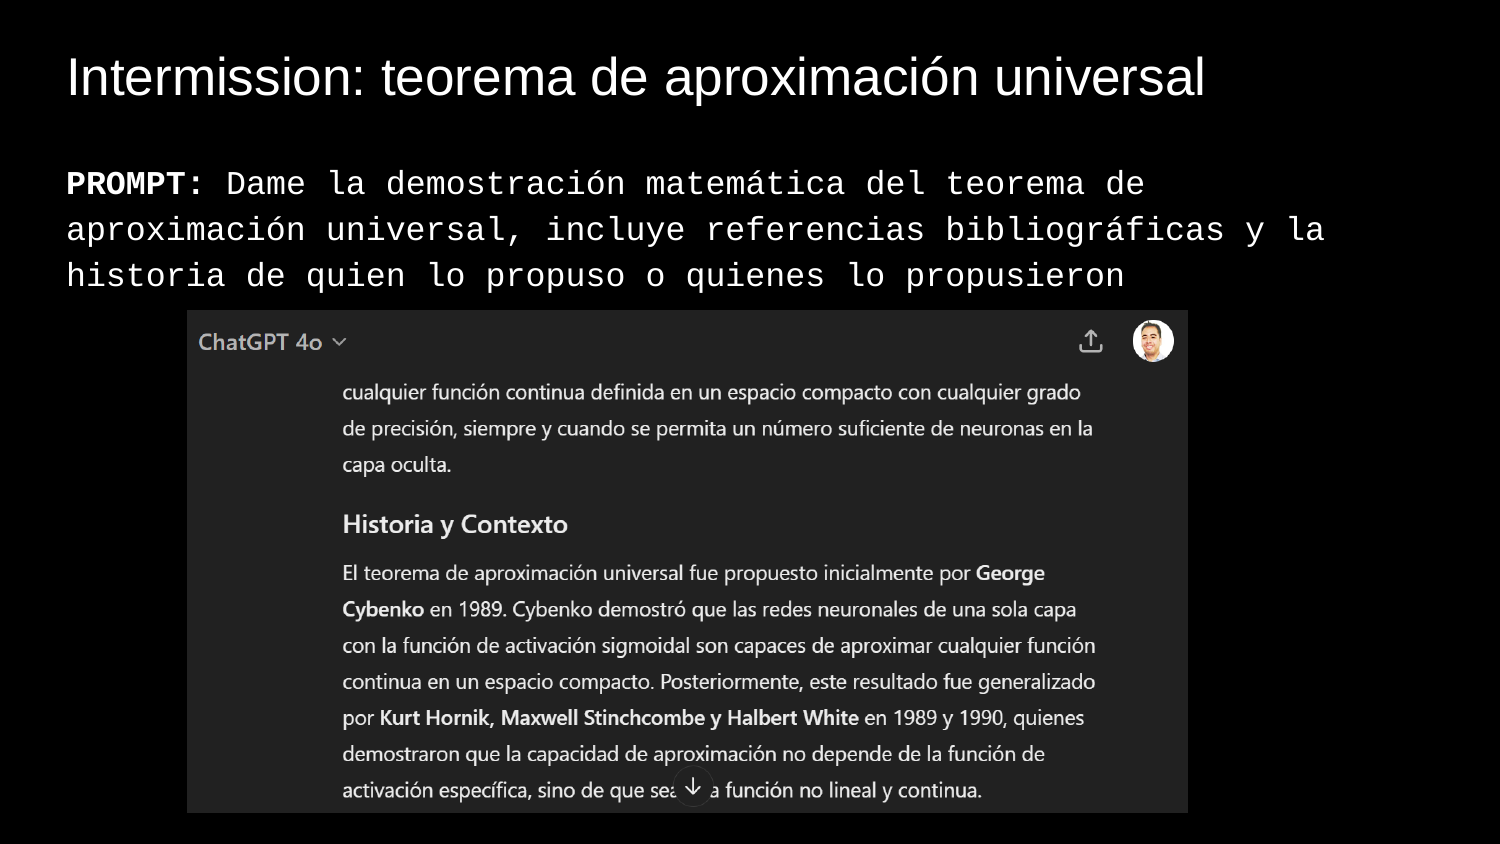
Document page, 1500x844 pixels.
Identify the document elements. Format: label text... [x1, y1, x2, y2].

list PROMPT: Dame la demostración matemática del teorema de aproximación universal, incluye referencias bibliográficas y la historia de quien lo propuso o quienes lo propusieron [51, 139, 1407, 293]
picture [187, 310, 1188, 813]
title Intermission: teorema de aproximación universal [51, 27, 1449, 122]
